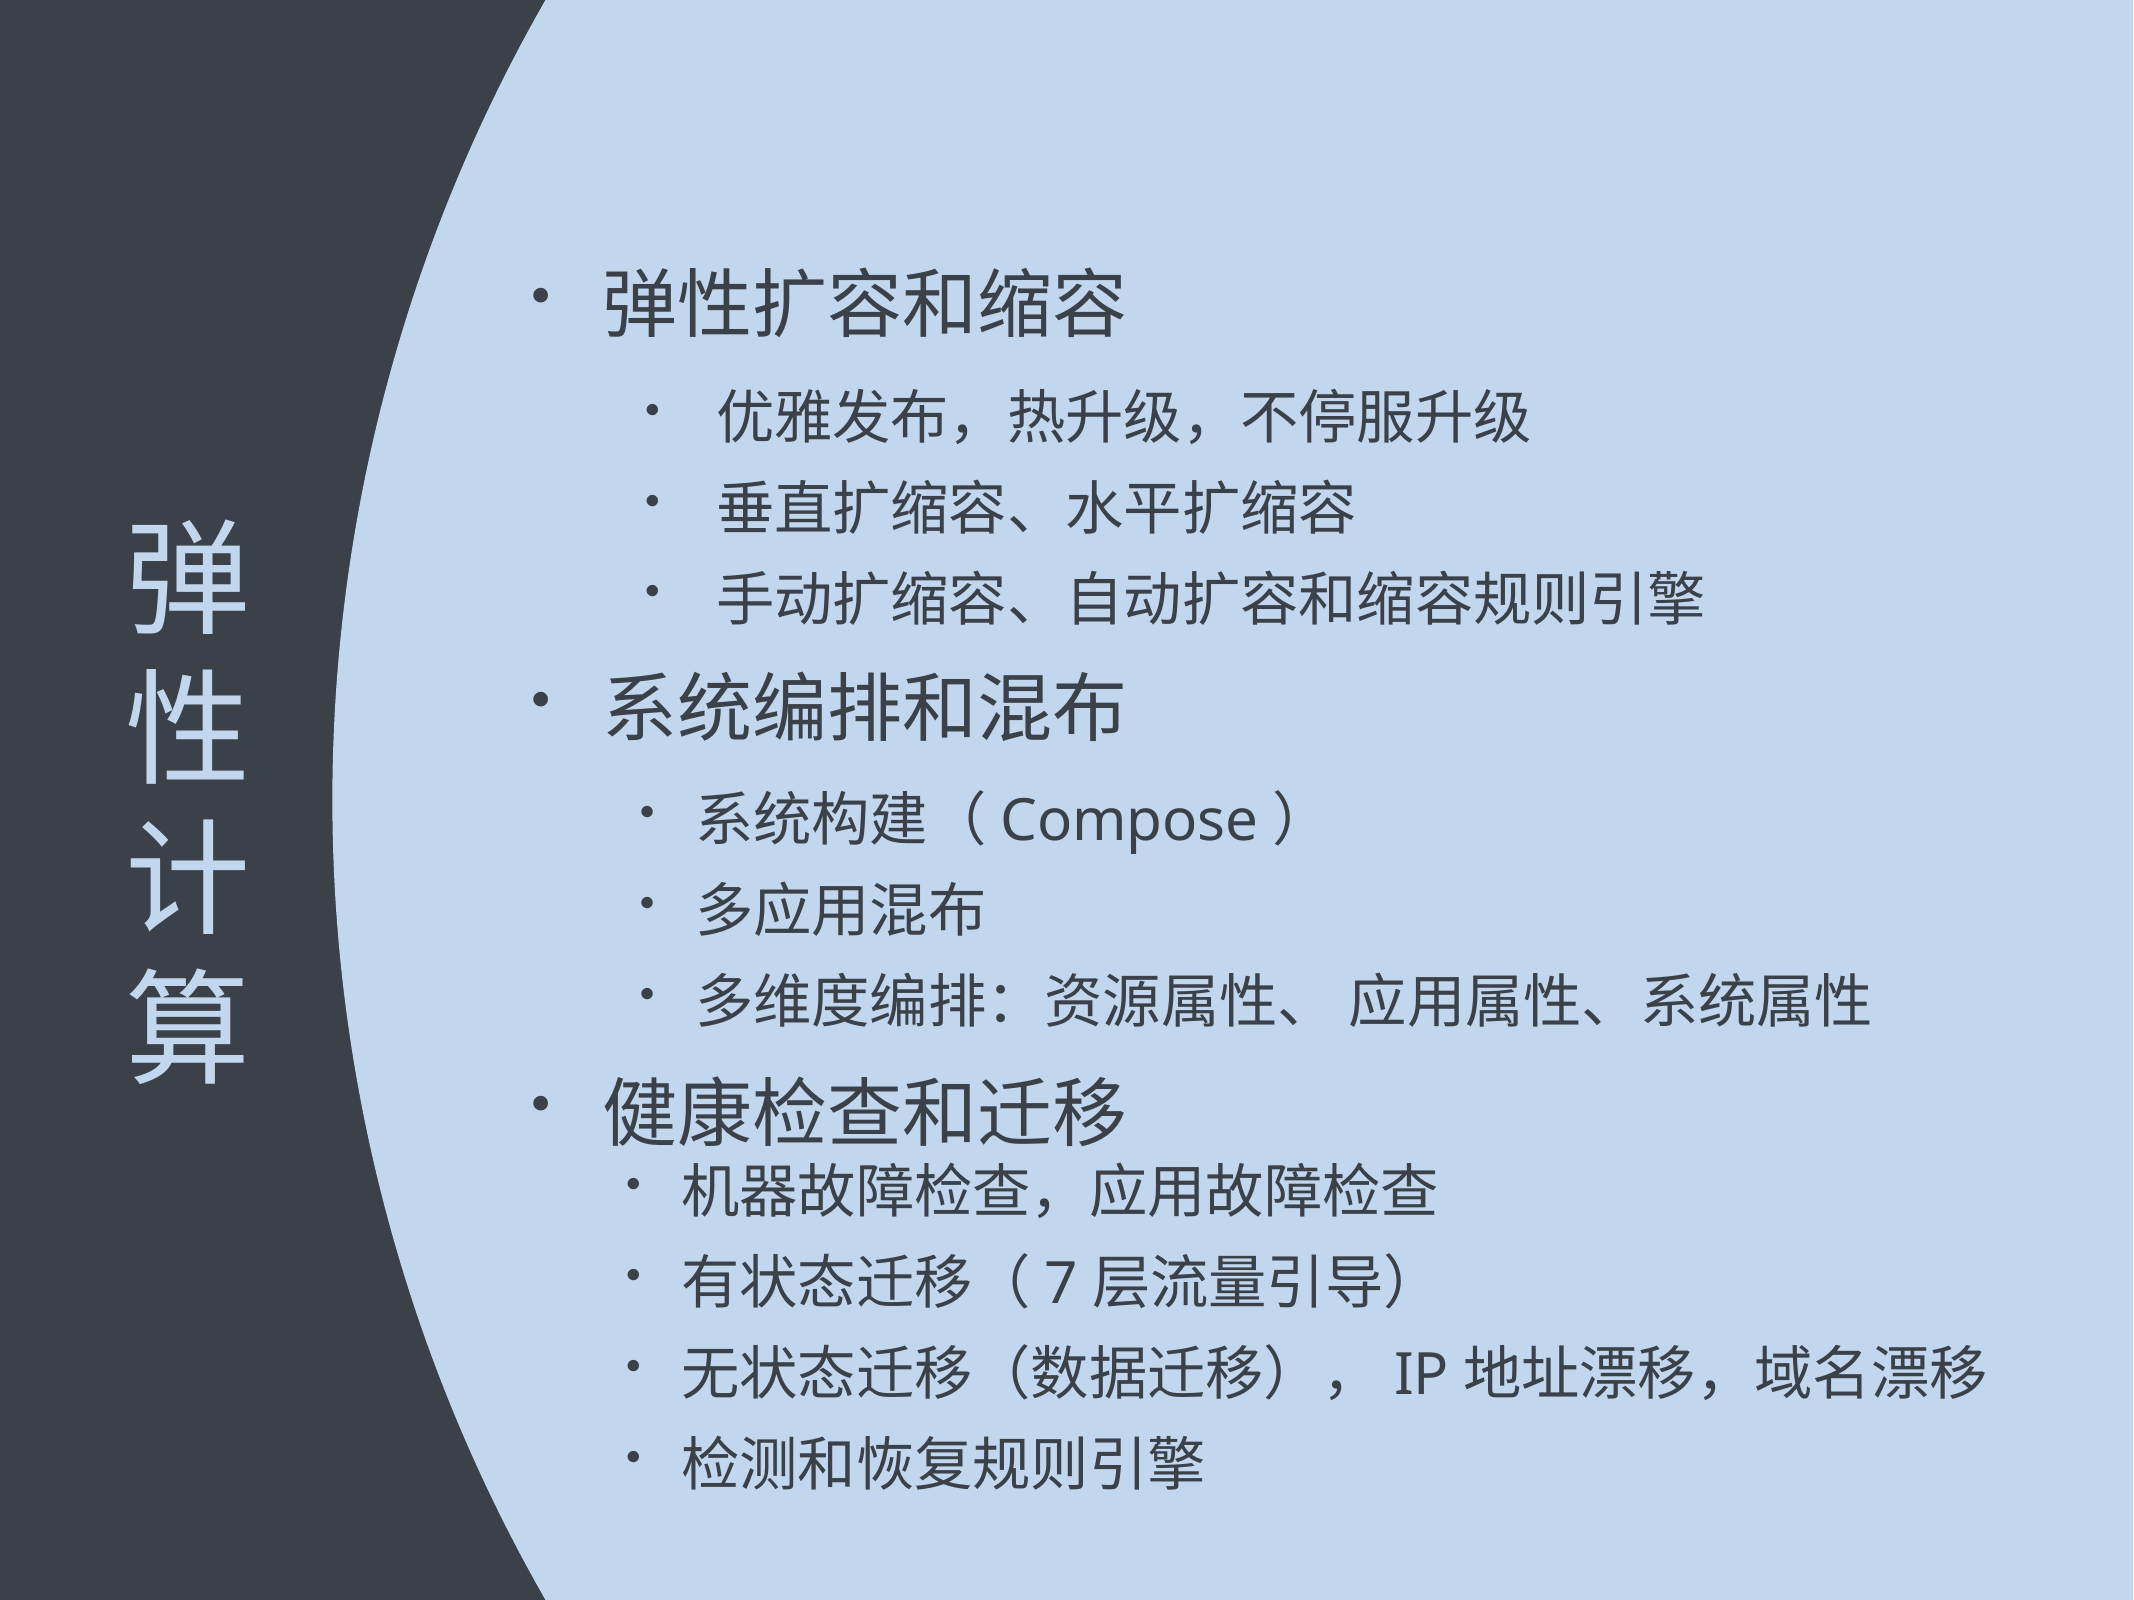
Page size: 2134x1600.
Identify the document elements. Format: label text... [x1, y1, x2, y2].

text_box 弹性计算 [93, 491, 282, 1109]
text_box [521, 656, 1885, 1031]
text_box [521, 252, 1722, 642]
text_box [521, 1060, 1987, 1508]
text_box [332, 0, 2134, 1600]
